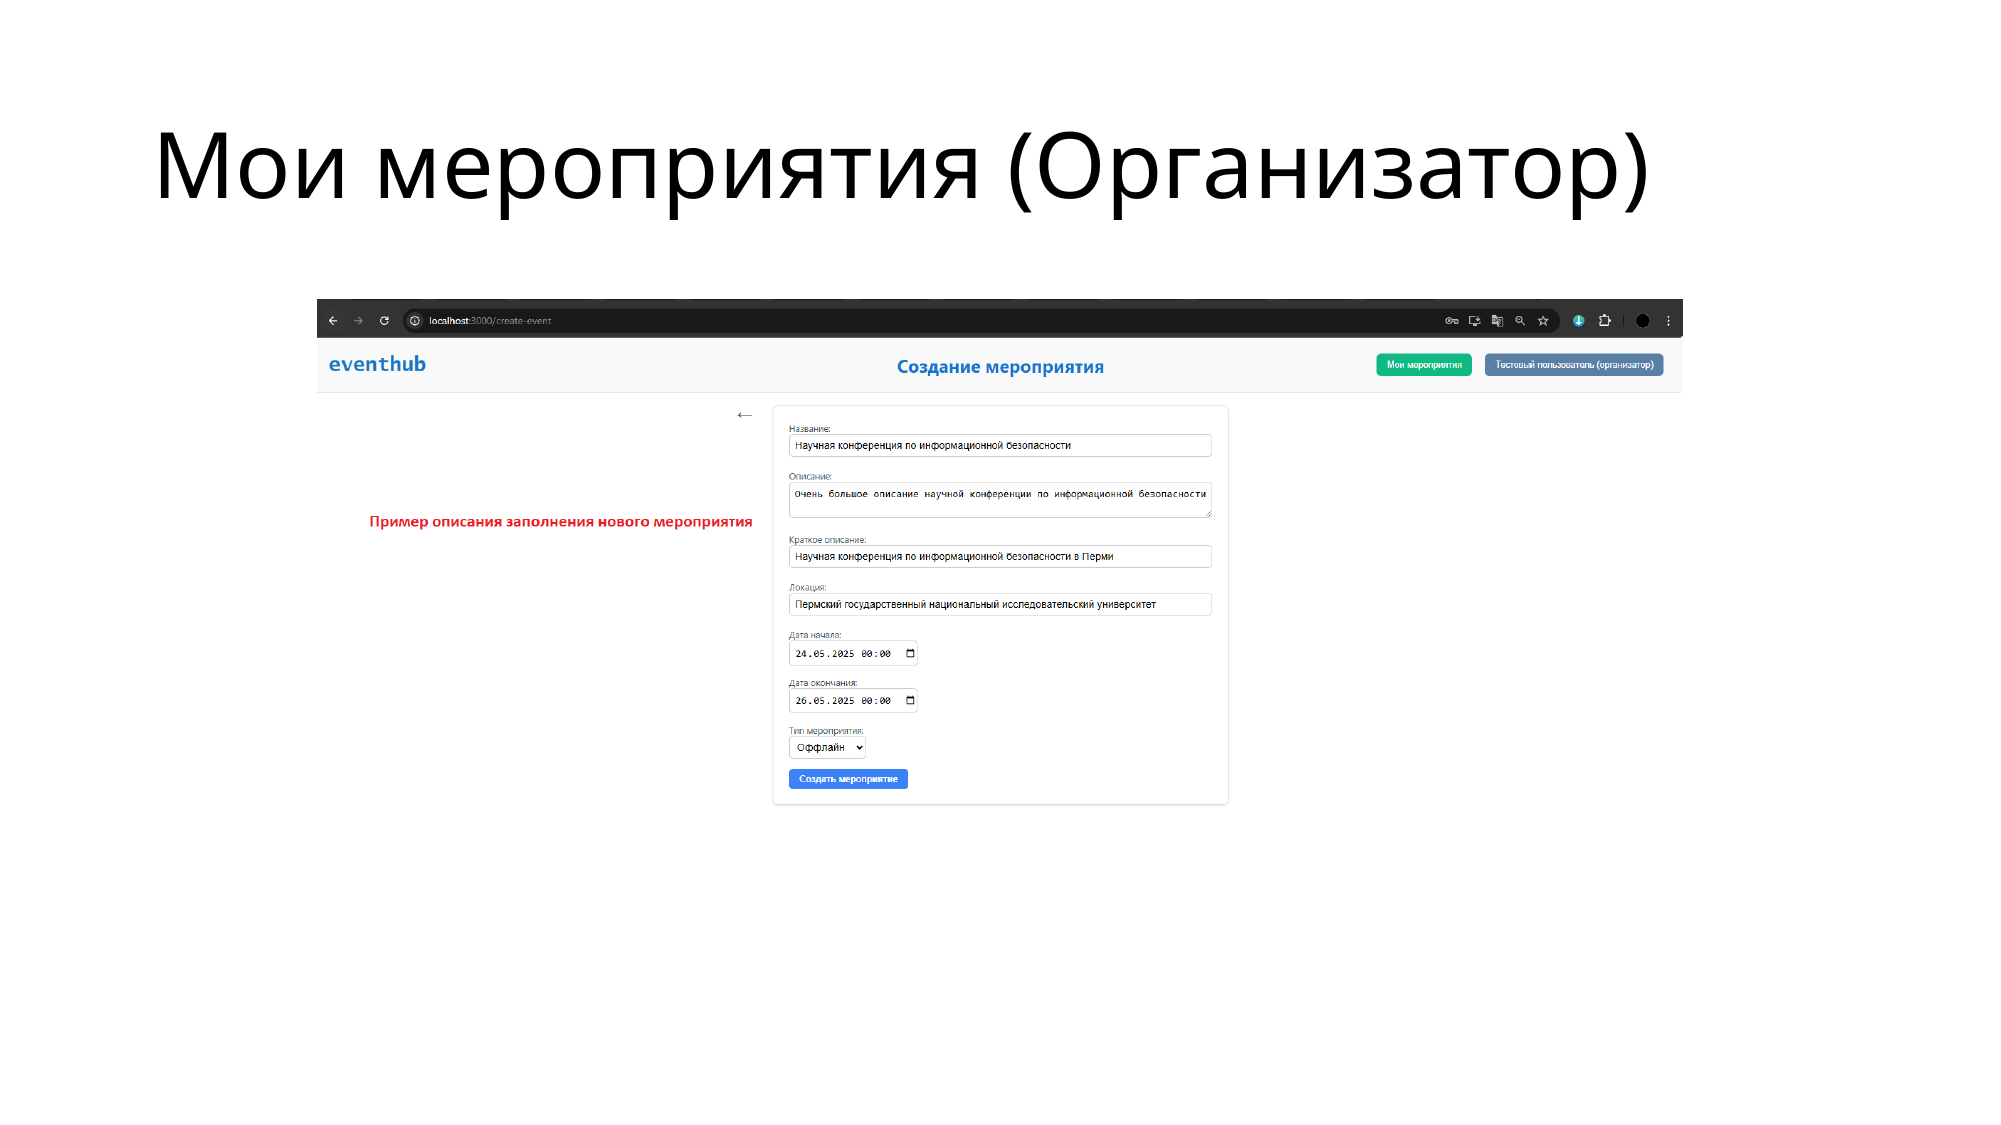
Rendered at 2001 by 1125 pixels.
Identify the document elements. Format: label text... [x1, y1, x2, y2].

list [317, 299, 1683, 1014]
title Мои мероприятия (Организатор) [137, 59, 1863, 278]
